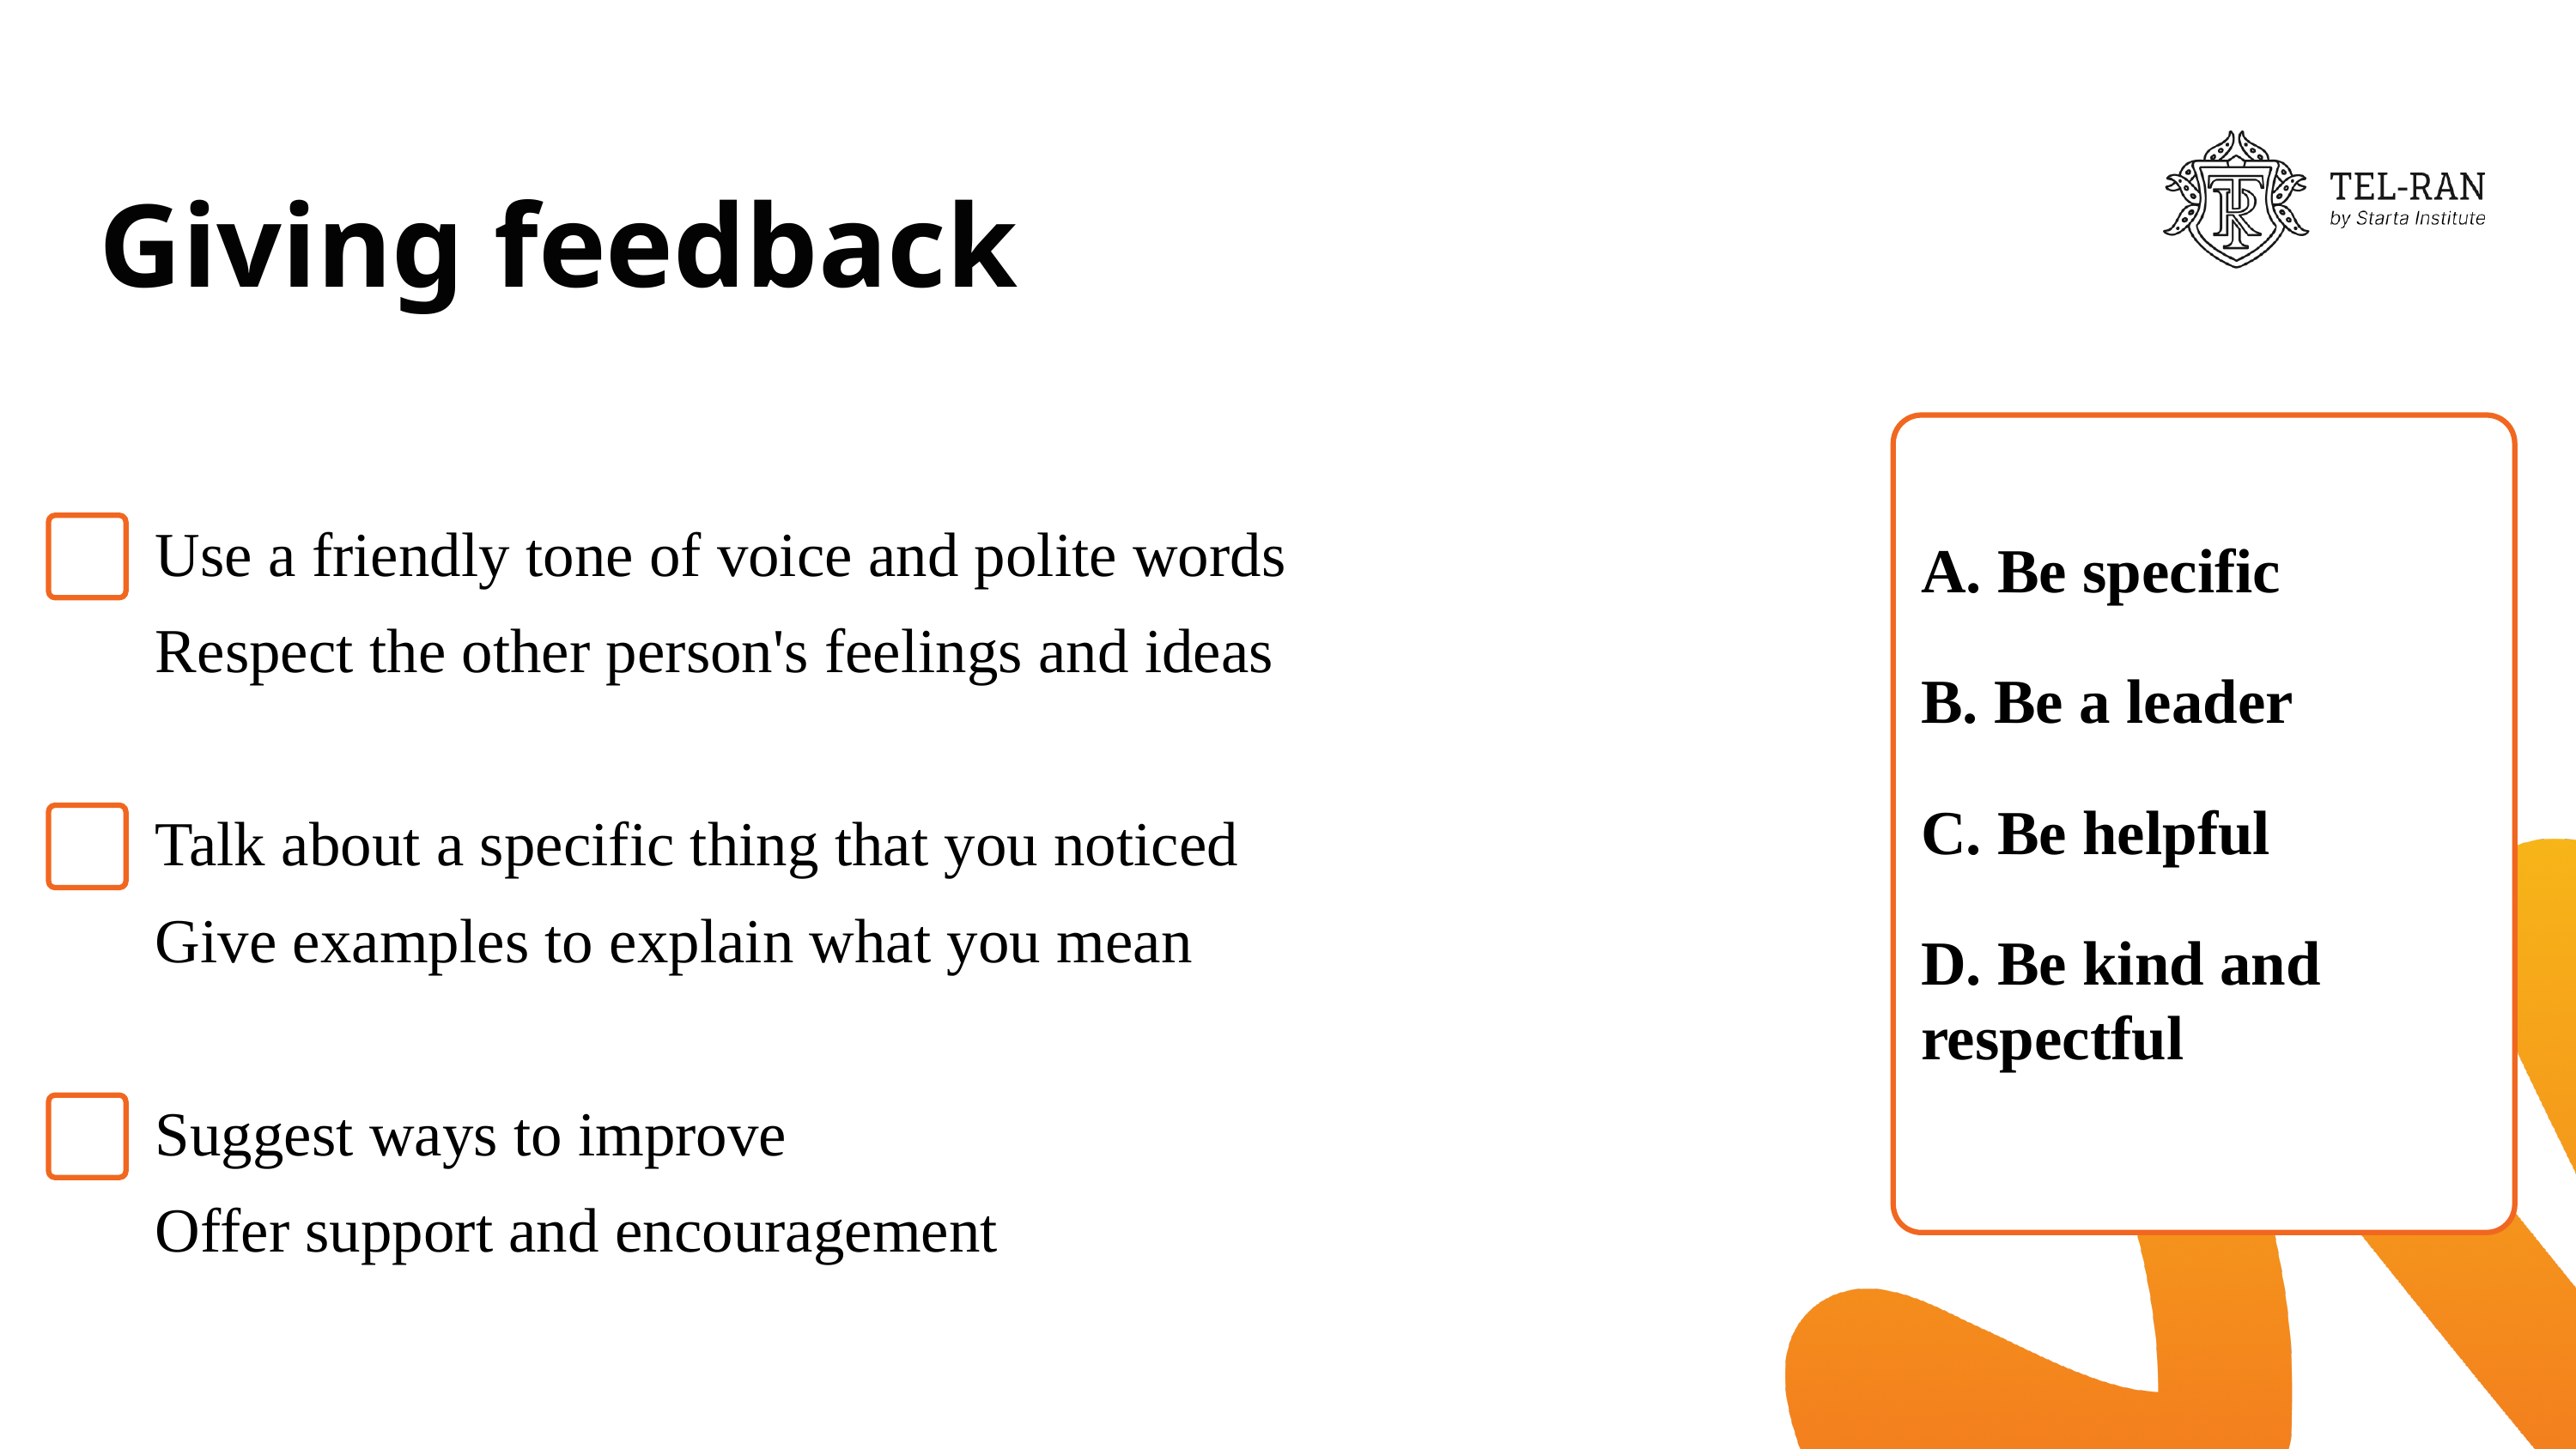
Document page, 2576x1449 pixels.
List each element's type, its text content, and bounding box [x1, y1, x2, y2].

text_box Giving feedback [99, 173, 2113, 311]
picture [1620, 746, 2576, 1449]
text_box [1893, 415, 2515, 745]
text_box Use a friendly tone of voice and polite words Respect the other person's feelings and ideas Talk about a specific thing that you noticed Give examples to explain what you mean Suggest ways to improve Offer support and encouragement [155, 416, 1864, 1265]
text_box [48, 1094, 126, 1178]
picture [2163, 130, 2485, 269]
text_box [48, 515, 126, 598]
text_box [48, 804, 126, 888]
text_box A. Be specific B. Be a leader C. Be helpful D. Be kind and respectful [1921, 530, 2488, 745]
